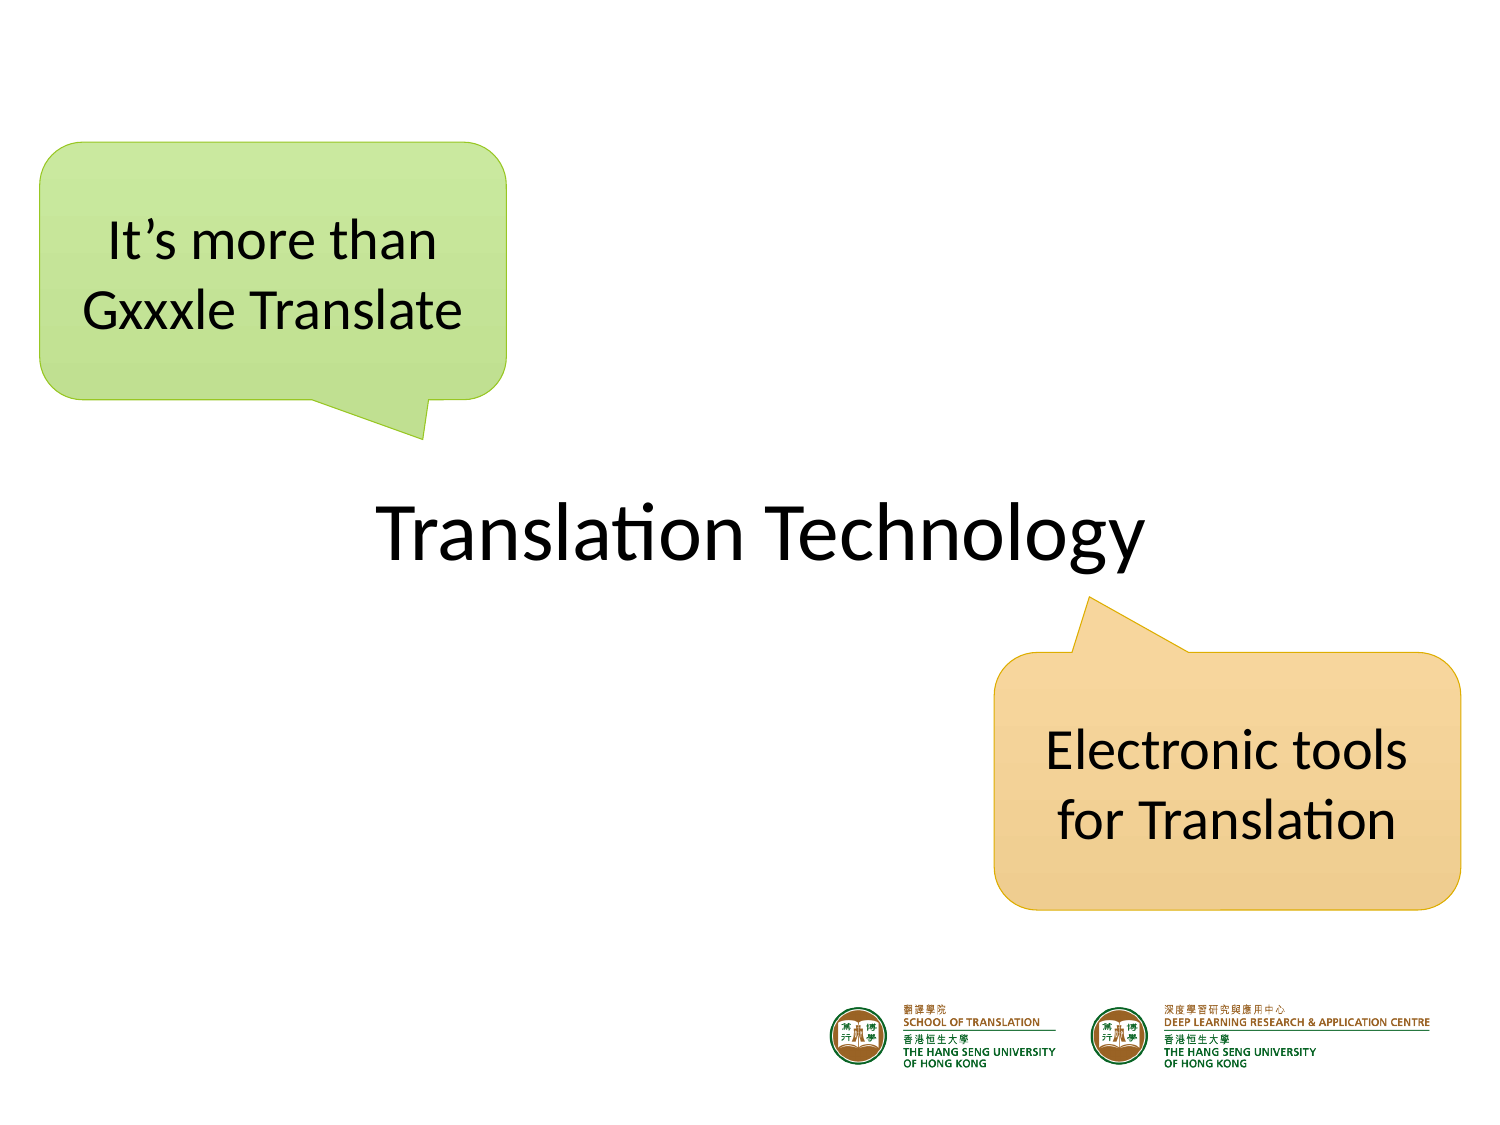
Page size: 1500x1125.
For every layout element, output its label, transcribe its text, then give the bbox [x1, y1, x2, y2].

text_box It’s more than Gxxxle Translate [39, 141, 507, 441]
picture [1083, 991, 1446, 1080]
picture [817, 991, 1068, 1080]
text_box Translation Technology [360, 469, 1162, 585]
text_box Electronic tools for Translation [993, 596, 1462, 911]
